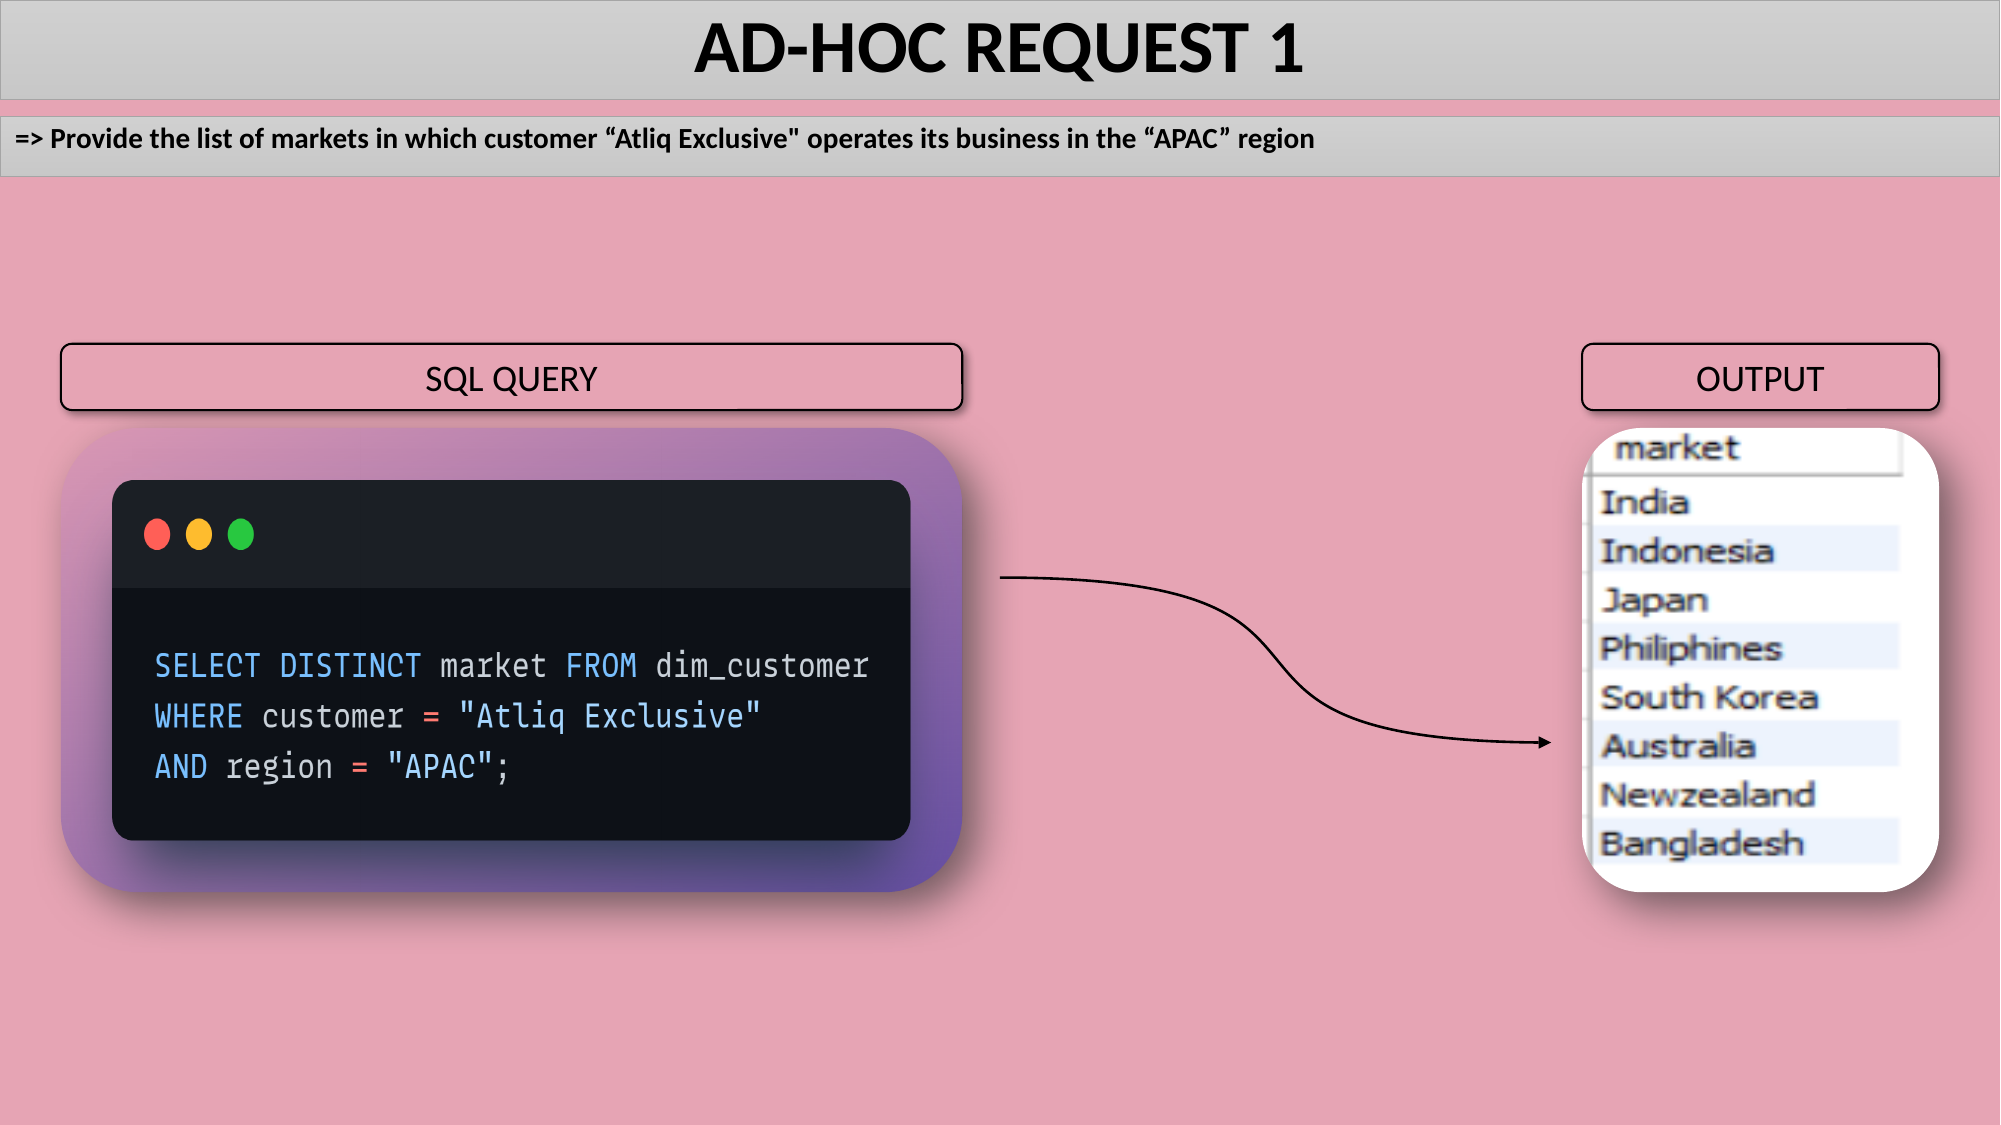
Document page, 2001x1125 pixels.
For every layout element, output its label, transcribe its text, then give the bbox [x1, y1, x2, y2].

text_box OUTPUT [1581, 342, 1941, 412]
picture [1582, 427, 1940, 893]
text_box SQL QUERY [59, 342, 964, 412]
text_box => Provide the list of markets in which customer “Atliq Exclusive" operates its business in the “APAC” region [0, 116, 2000, 177]
title AD-HOC REQUEST 1 [0, 0, 2000, 100]
picture [60, 427, 963, 893]
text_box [999, 577, 1552, 743]
